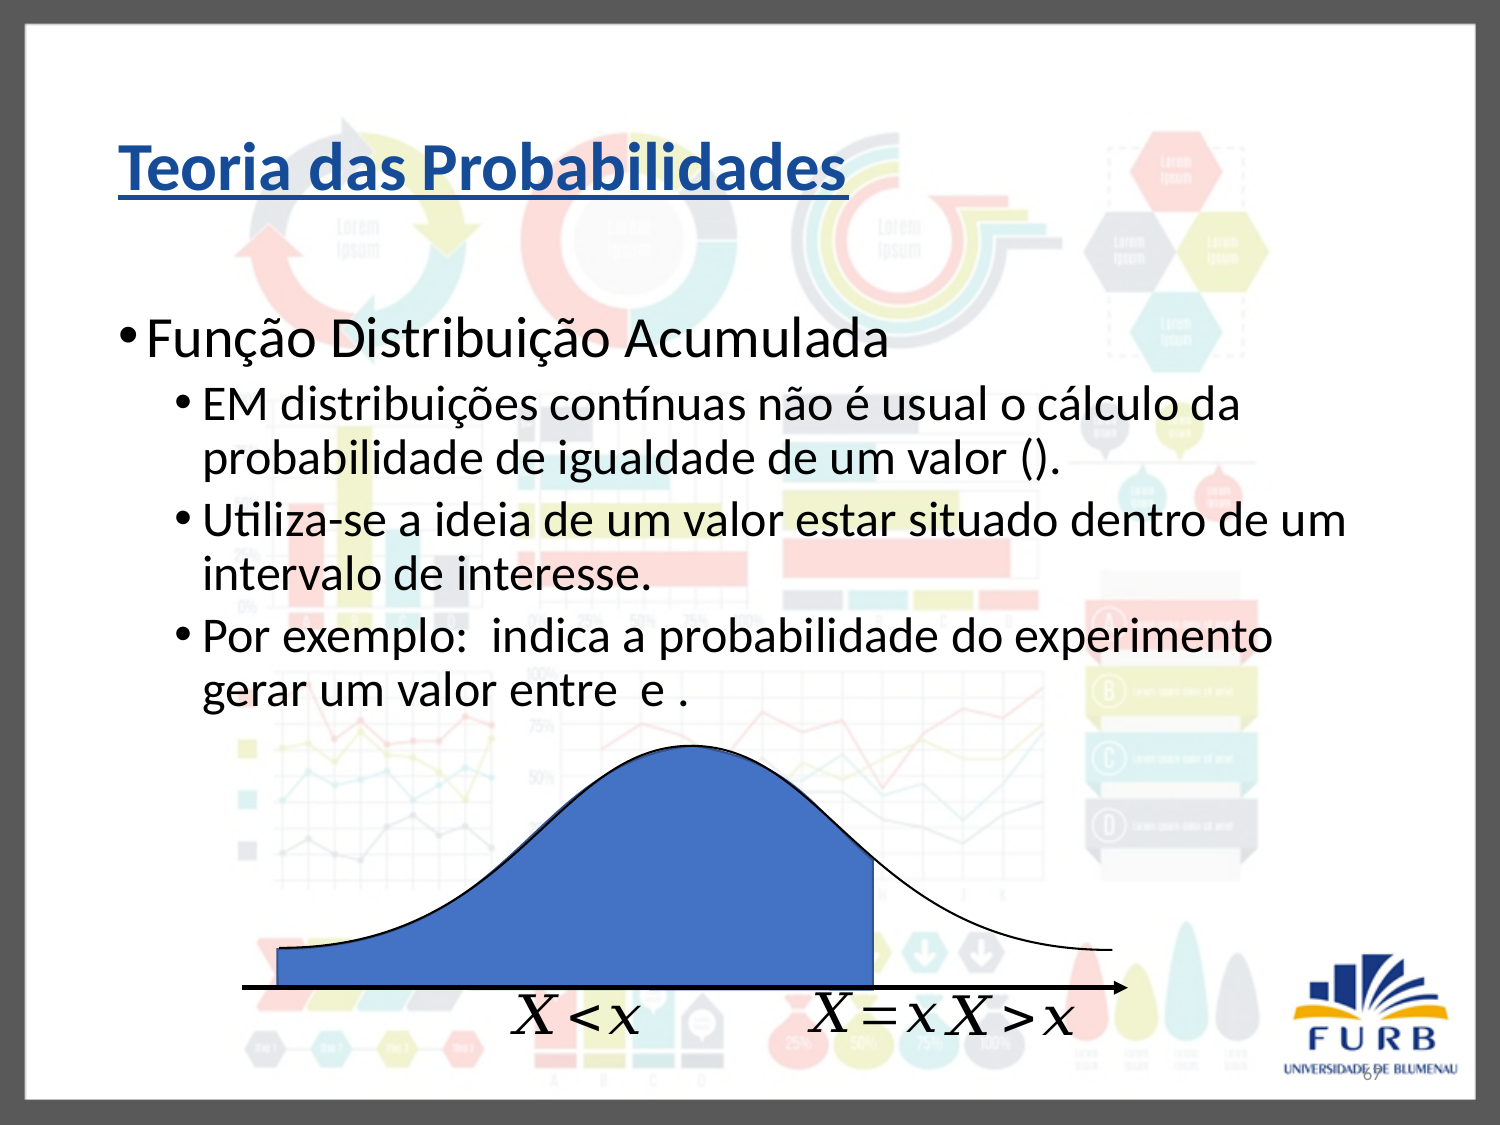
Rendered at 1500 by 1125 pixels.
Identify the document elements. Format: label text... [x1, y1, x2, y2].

slide_number 67 [1059, 1042, 1397, 1103]
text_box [241, 745, 1128, 1049]
picture [0, 0, 1500, 1125]
title Teoria das Probabilidades [103, 59, 1397, 278]
